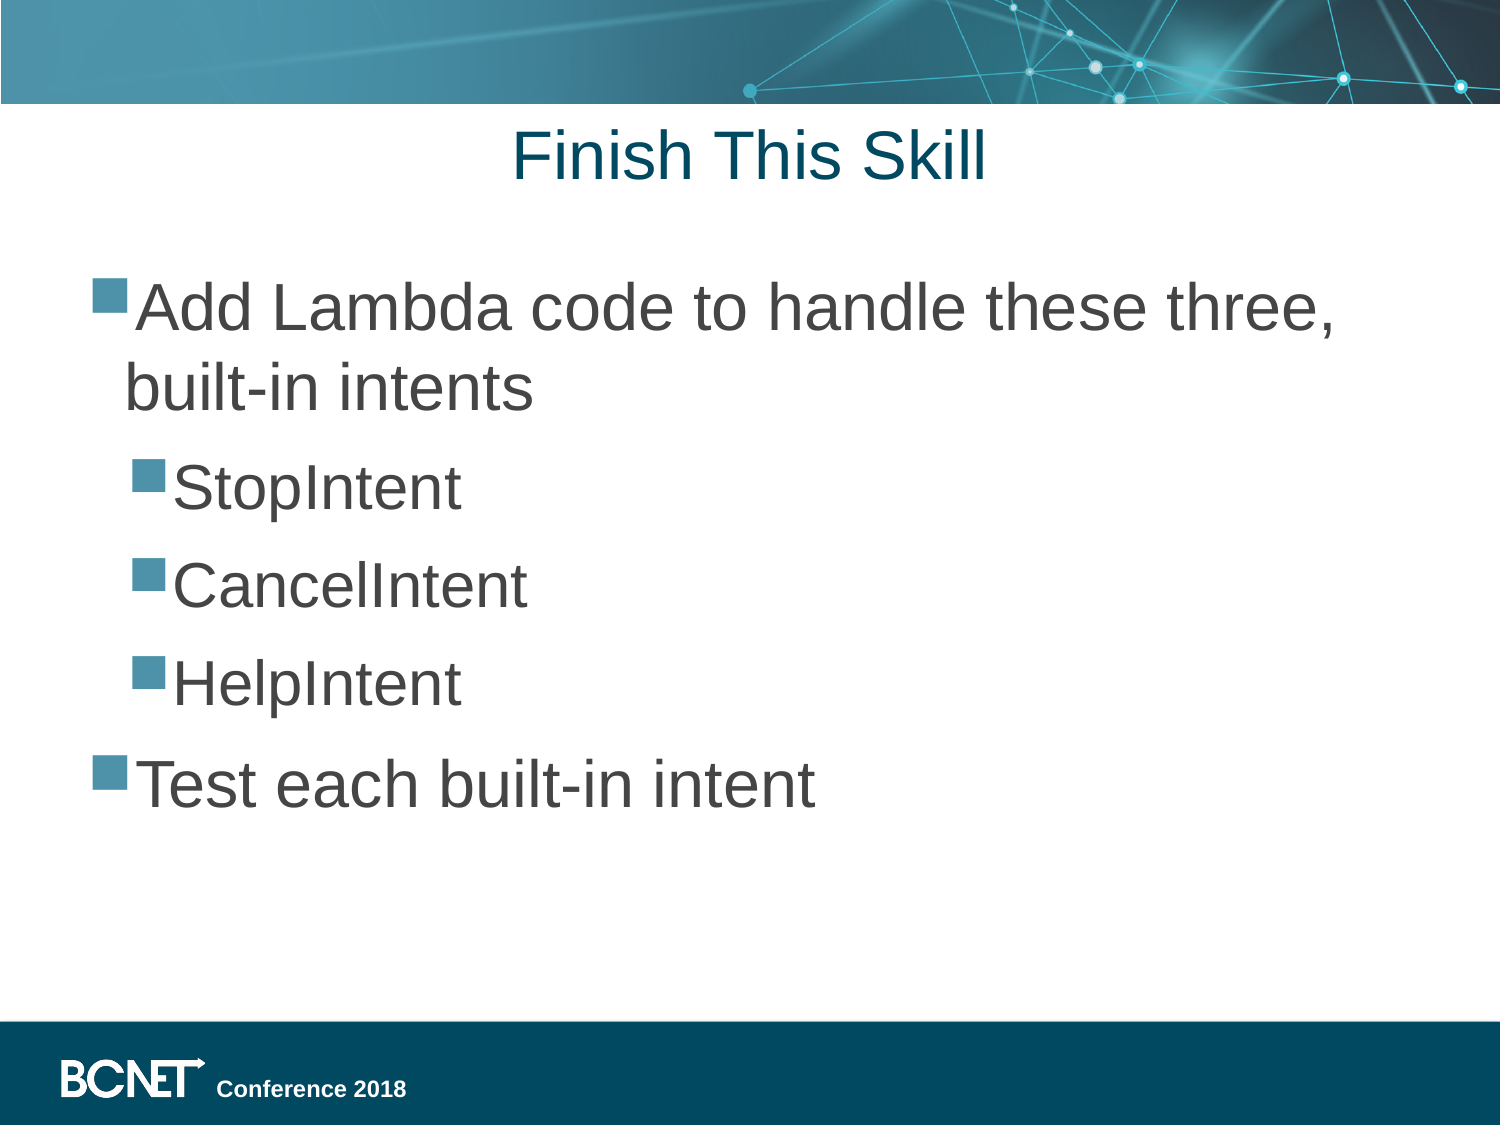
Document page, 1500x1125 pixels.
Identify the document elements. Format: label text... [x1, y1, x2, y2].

title Finish This Skill [71, 103, 1429, 270]
picture [1, 0, 1500, 104]
list Add Lambda code to handle these three, built-in intents StopIntent CancelIntent HelpIntent Test each built-in intent [71, 270, 1429, 962]
